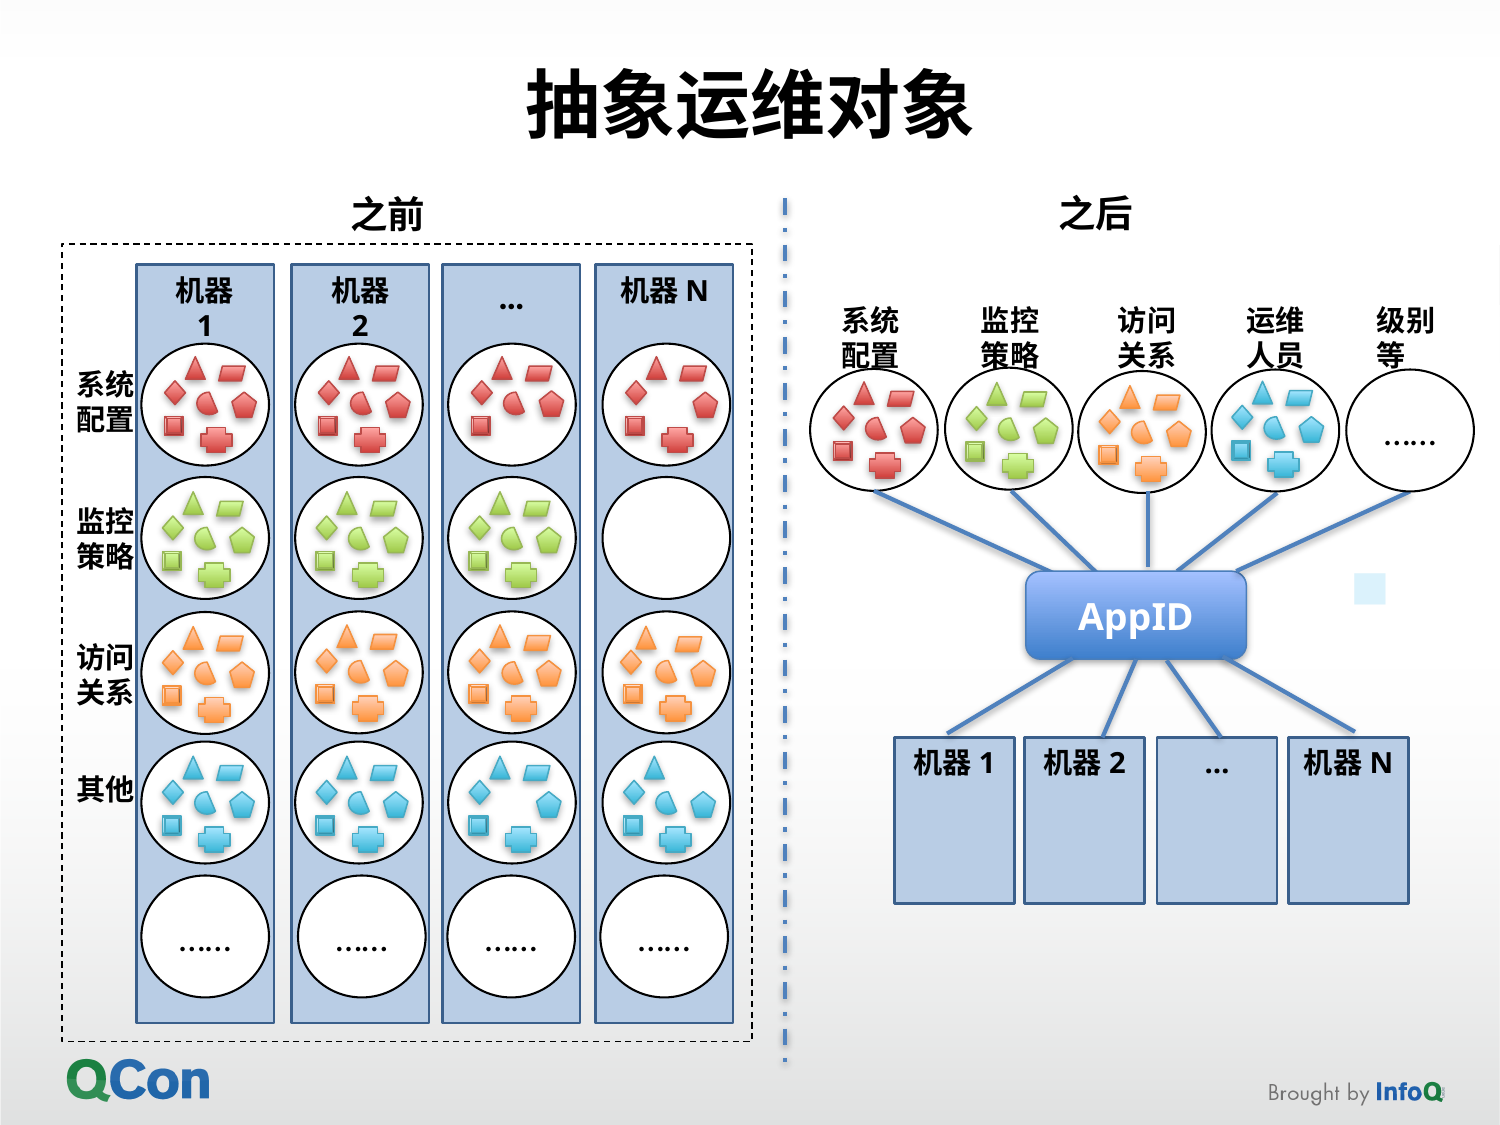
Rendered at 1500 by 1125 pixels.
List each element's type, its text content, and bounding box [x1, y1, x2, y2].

text_box 之前 [335, 183, 637, 243]
text_box [1251, 380, 1274, 405]
text_box [60, 242, 754, 1044]
text_box …… [295, 873, 428, 1000]
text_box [447, 611, 576, 734]
text_box [1298, 416, 1325, 443]
picture [0, 0, 1500, 1125]
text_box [602, 741, 731, 864]
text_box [946, 657, 1073, 734]
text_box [1166, 660, 1219, 738]
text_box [294, 343, 423, 466]
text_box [447, 742, 576, 864]
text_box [809, 368, 938, 492]
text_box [602, 611, 731, 734]
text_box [1077, 370, 1207, 494]
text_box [447, 476, 576, 600]
text_box [1285, 389, 1314, 407]
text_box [1222, 656, 1356, 732]
text_box 其他 [61, 763, 136, 814]
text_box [141, 476, 270, 600]
text_box …… [139, 873, 272, 1000]
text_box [1010, 490, 1100, 576]
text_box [294, 742, 423, 864]
text_box [1267, 451, 1300, 478]
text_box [944, 367, 1073, 489]
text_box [1176, 492, 1232, 572]
text_box 机器N [1287, 735, 1411, 906]
title 抽象运维对象 [75, 45, 1425, 161]
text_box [294, 476, 423, 600]
text_box …… [445, 873, 578, 1000]
text_box 级别等 [1362, 294, 1458, 380]
text_box [1231, 404, 1254, 430]
text_box [1211, 380, 1342, 489]
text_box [873, 490, 1009, 576]
text_box [1231, 440, 1251, 461]
text_box 之后 [1043, 182, 1345, 243]
text_box … [1155, 735, 1279, 906]
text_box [1102, 658, 1137, 738]
text_box …… [1344, 380, 1476, 494]
text_box 系统配置 [826, 294, 936, 367]
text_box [294, 611, 423, 734]
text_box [1235, 491, 1411, 572]
text_box 机器1 [892, 735, 1017, 906]
text_box AppID [1025, 570, 1248, 660]
text_box 监控 策略 [966, 294, 1075, 368]
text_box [141, 741, 270, 864]
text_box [141, 611, 270, 735]
text_box 机器2 [1023, 735, 1147, 906]
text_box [141, 343, 270, 466]
text_box 运维人员 [1231, 294, 1341, 380]
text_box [447, 343, 576, 466]
text_box [1263, 415, 1286, 440]
text_box …… [598, 873, 731, 1000]
text_box 访问关系 [1103, 294, 1212, 380]
